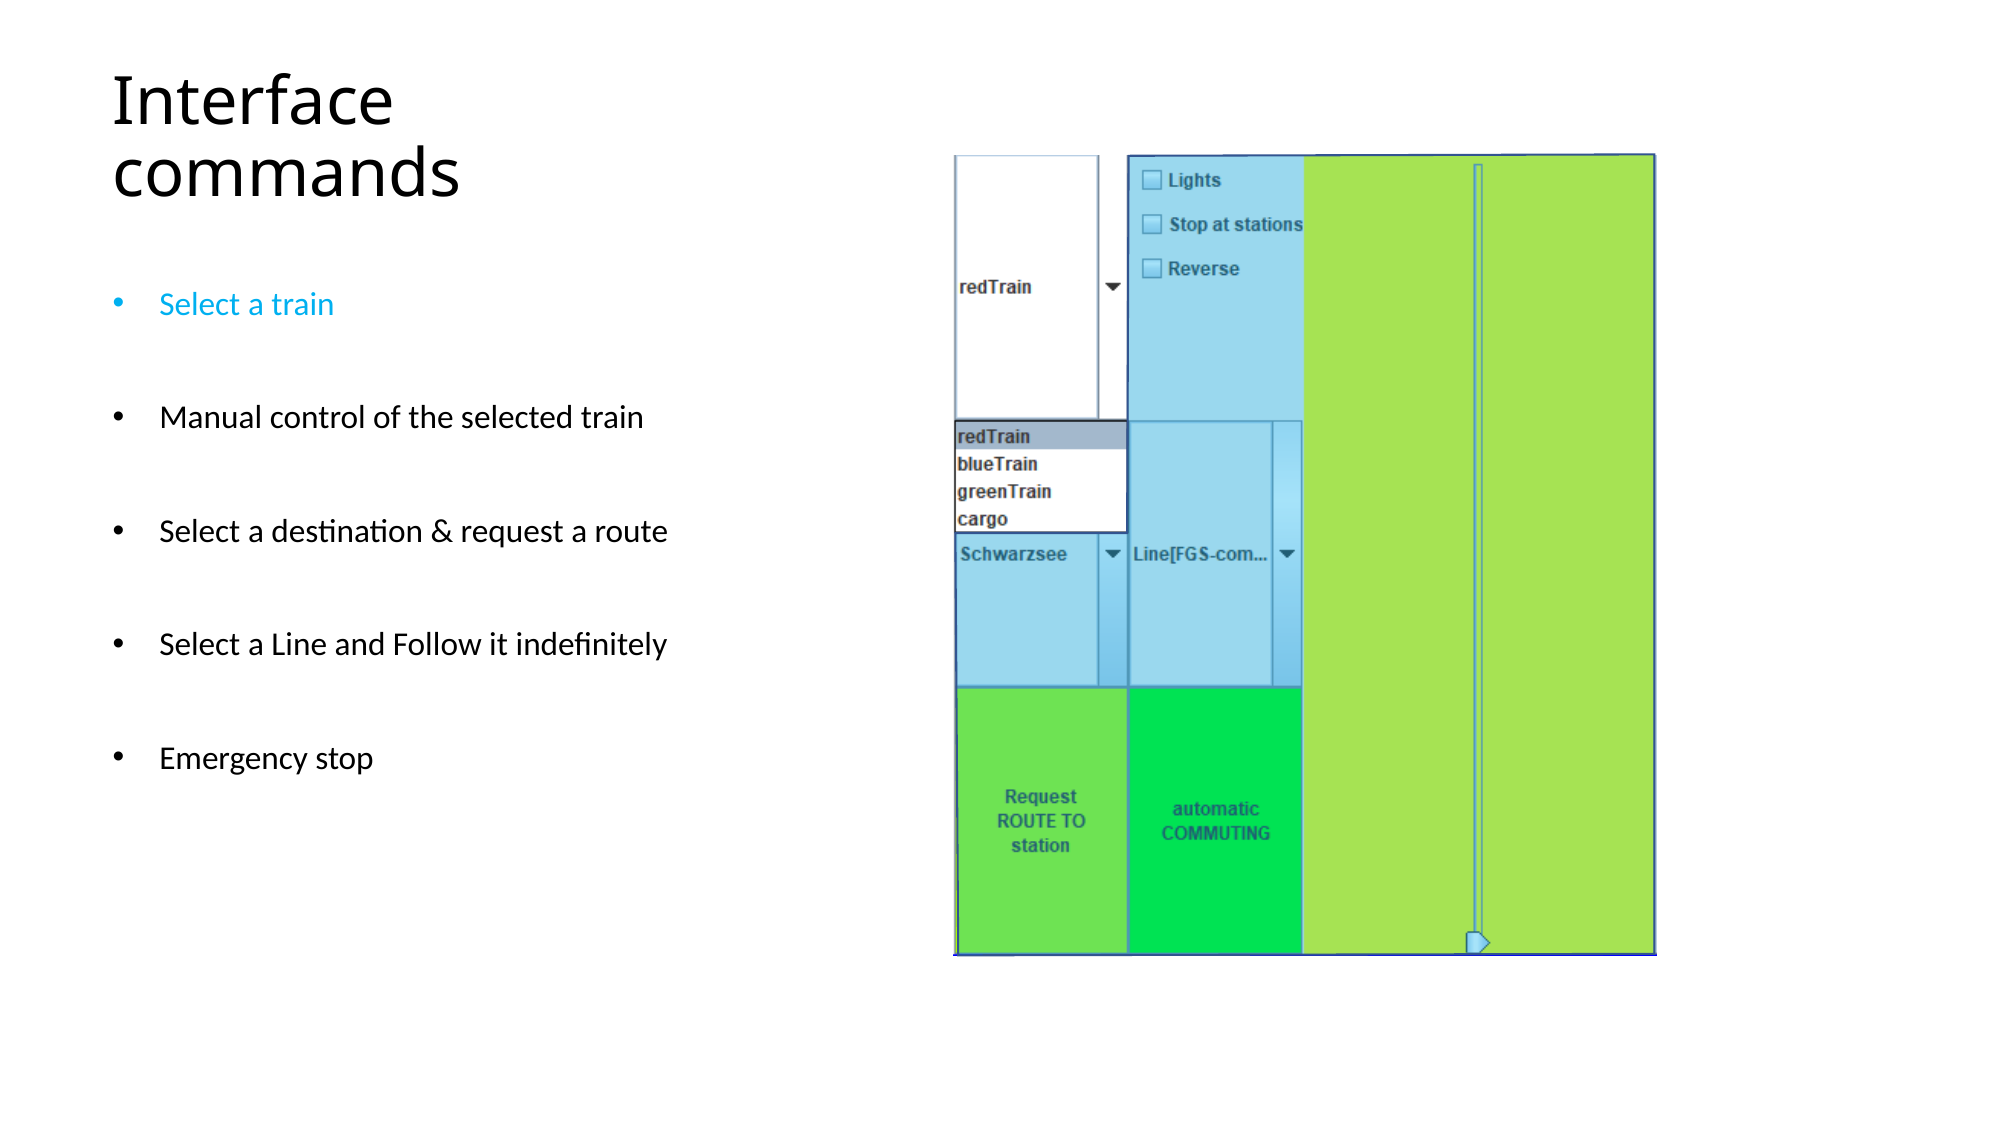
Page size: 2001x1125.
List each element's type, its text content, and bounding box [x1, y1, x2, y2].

picture [953, 155, 1657, 956]
title Interface commands [97, 75, 743, 218]
list Select a train Manual control of the selected train Select a destination & request a route Select a Line and Follow it indefinitely Emergency stop [97, 218, 743, 844]
